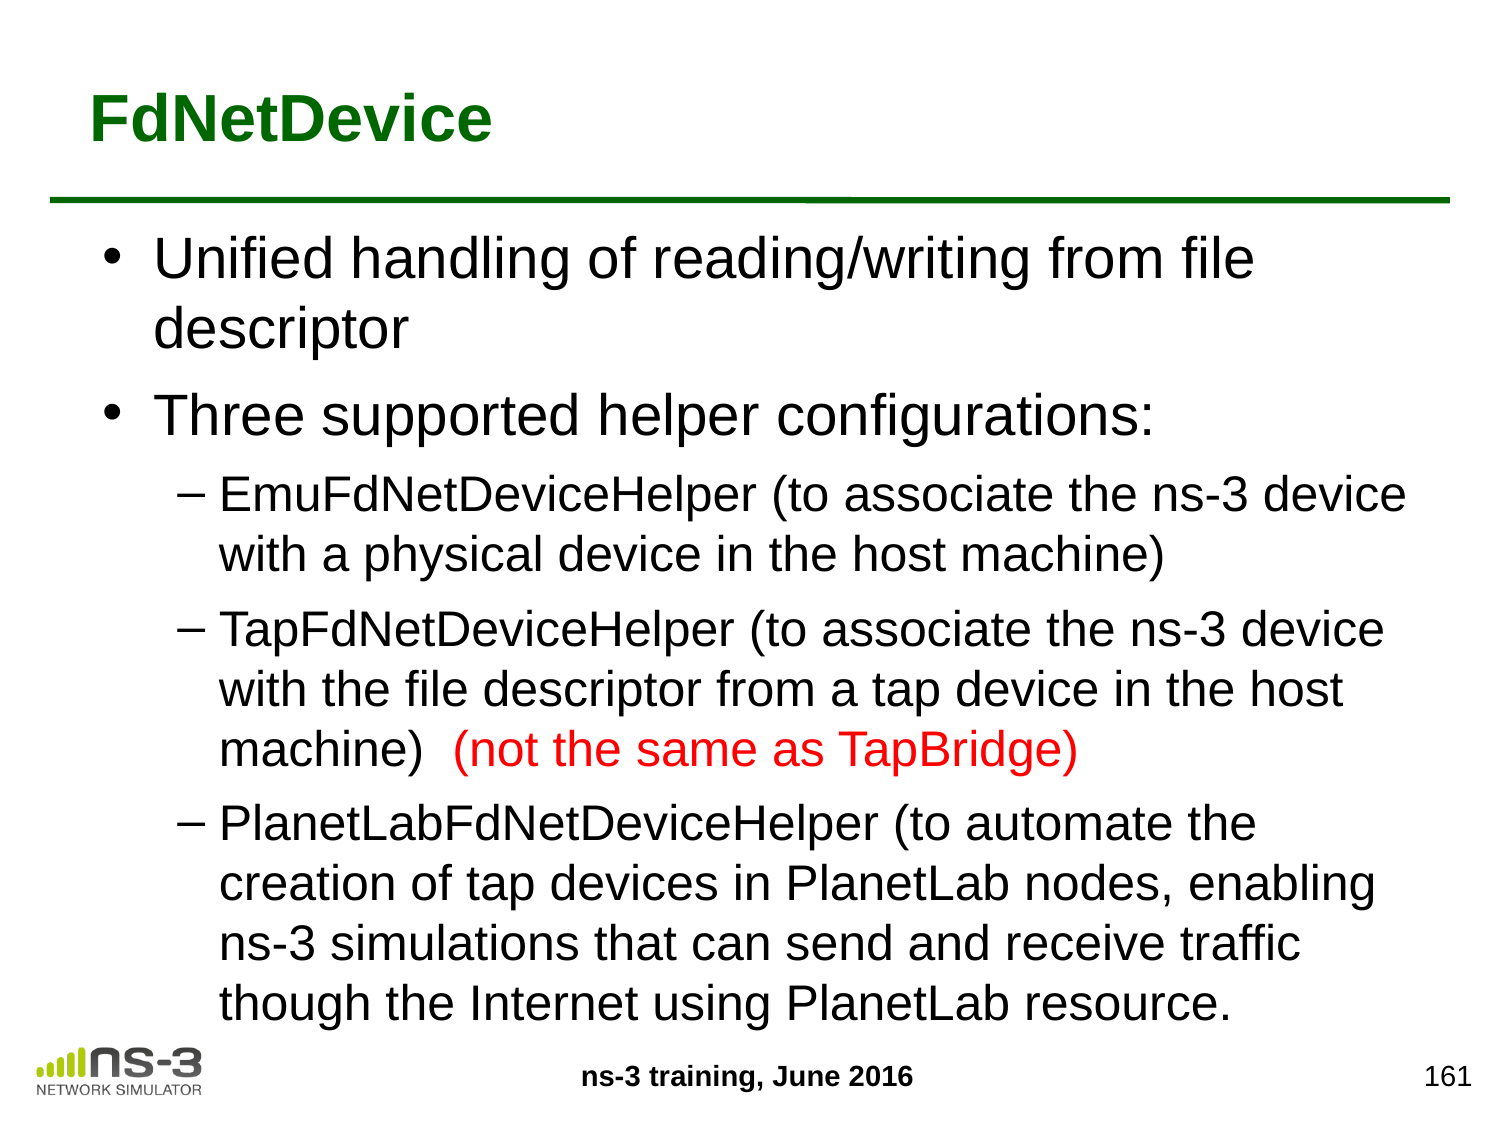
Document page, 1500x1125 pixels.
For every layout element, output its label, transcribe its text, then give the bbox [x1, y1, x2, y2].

list Unified handling of reading/writing from file descriptor Three supported helper configurations: EmuFdNetDeviceHelper (to associate the ns-3 device with a physical device in the host machine) TapFdNetDeviceHelper (to associate the ns-3 device with the file descriptor from a tap device in the host machine) (not the same as TapBridge) PlanetLabFdNetDeviceHelper (to automate the creation of tap devices in PlanetLab nodes, enabling ns-3 simulations that can send and receive traffic though the Internet using PlanetLab resource. [87, 212, 1433, 1012]
title FdNetDevice [74, 44, 1421, 186]
slide_number 161 [1142, 1049, 1488, 1125]
footer ns-3 training, June 2016 [512, 1049, 983, 1125]
picture [24, 1017, 213, 1125]
